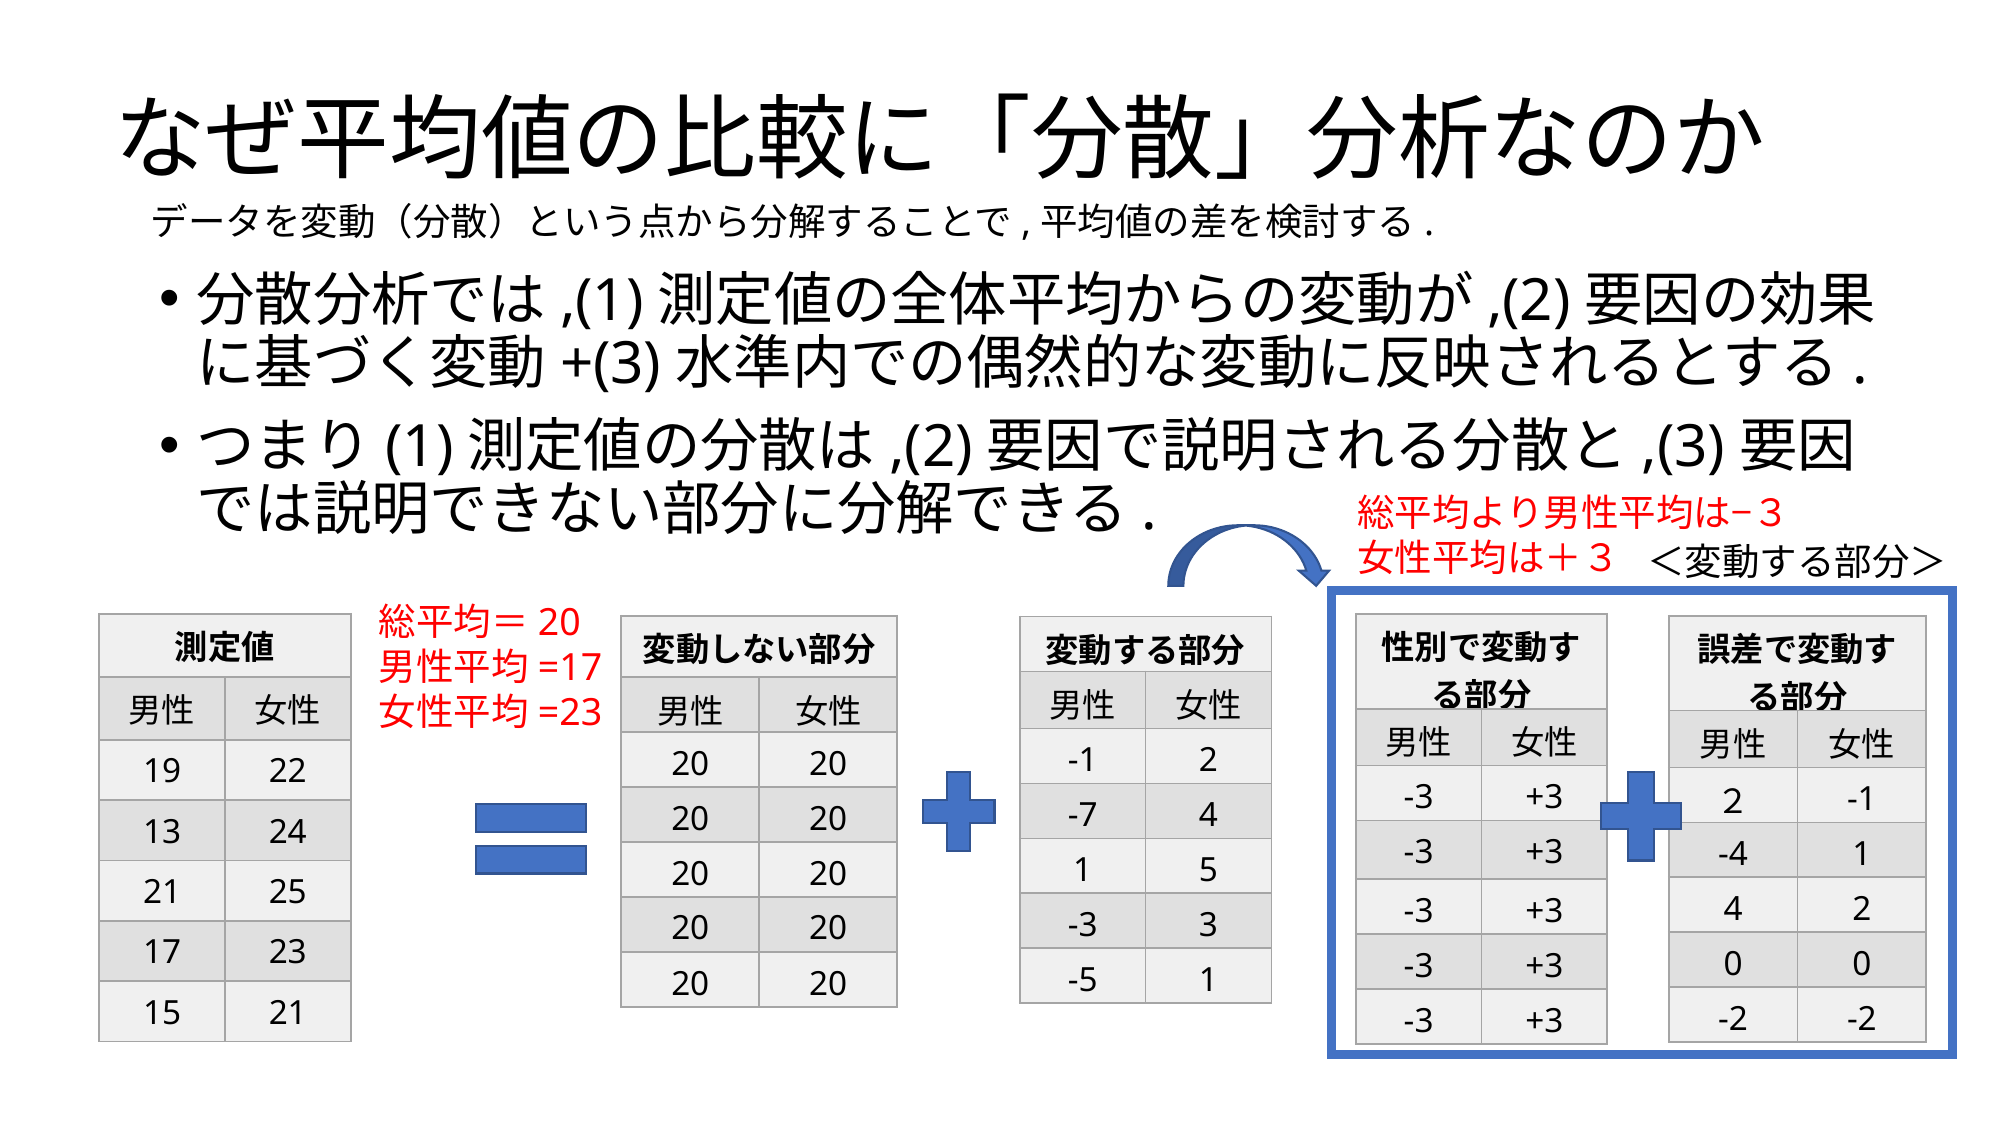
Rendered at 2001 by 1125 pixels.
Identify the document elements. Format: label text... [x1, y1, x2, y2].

text_box [922, 771, 996, 852]
table_cell 21 [100, 861, 224, 920]
table_cell 5 [1146, 839, 1271, 892]
text_box [1600, 771, 1682, 862]
table_cell -1 [1021, 729, 1145, 783]
table_cell 25 [226, 861, 350, 920]
table_cell 20 [622, 843, 758, 896]
table_cell 19 [100, 741, 224, 799]
table_cell 女性 [760, 678, 896, 731]
table_cell 20 [622, 898, 758, 951]
text_box 総平均＝20 男性平均=17 女性平均=23 [364, 590, 618, 741]
text_box [475, 803, 587, 833]
table_cell 23 [226, 922, 350, 980]
table_cell 22 [226, 741, 350, 799]
table_cell 20 [622, 733, 758, 786]
table_cell 20 [760, 733, 896, 786]
table_cell 3 [1146, 894, 1271, 947]
table_cell 1 [1146, 949, 1271, 1002]
text_box [475, 845, 587, 875]
table_cell 20 [622, 788, 758, 841]
text_box データを変動（分散）という点から分解することで,平均値の差を検討する. [136, 190, 1925, 251]
text_box ＜変動する部分＞ [1632, 530, 1963, 590]
table_header 変動する部分 [1021, 617, 1271, 671]
text_box 総平均より男性平均は−３ 女性平均は＋３ [1342, 482, 1805, 587]
table_cell 女性 [1146, 672, 1271, 728]
table_cell 男性 [622, 678, 758, 731]
list 分散分析では,(1)測定値の全体平均からの変動が,(2)要因の効果に基づく変動+(3)水準内での偶然的な変動に反映されるとする. つまり(1)測定値の分散は,(2)要因で説明される分散と,(3)要因では説明できない部分に分解できる. [144, 262, 1927, 553]
table_cell 20 [760, 843, 896, 896]
text_box [1330, 589, 1953, 1056]
table_cell 2 [1146, 729, 1271, 783]
table_cell 20 [760, 788, 896, 841]
table_cell 男性 [1021, 672, 1145, 728]
table_cell 20 [760, 953, 896, 1006]
table_cell 20 [622, 953, 758, 1006]
table_cell -5 [1021, 949, 1145, 1002]
table_cell 1 [1021, 839, 1145, 892]
table_header 変動しない部分 [622, 617, 896, 676]
table_cell 13 [100, 801, 224, 860]
table_cell 15 [100, 982, 224, 1041]
table_cell 20 [760, 898, 896, 951]
text_box [1167, 524, 1332, 588]
title なぜ平均値の比較に「分散」分析なのか [99, 32, 1825, 251]
table_cell 21 [226, 982, 350, 1041]
table_header 測定値 [100, 615, 350, 676]
table_cell -3 [1021, 894, 1145, 947]
table_cell 男性 [100, 678, 224, 739]
table_cell 24 [226, 801, 350, 860]
table_cell 女性 [226, 678, 350, 739]
table_cell 17 [100, 922, 224, 980]
table_cell -7 [1021, 784, 1145, 838]
table_cell 4 [1146, 784, 1271, 838]
